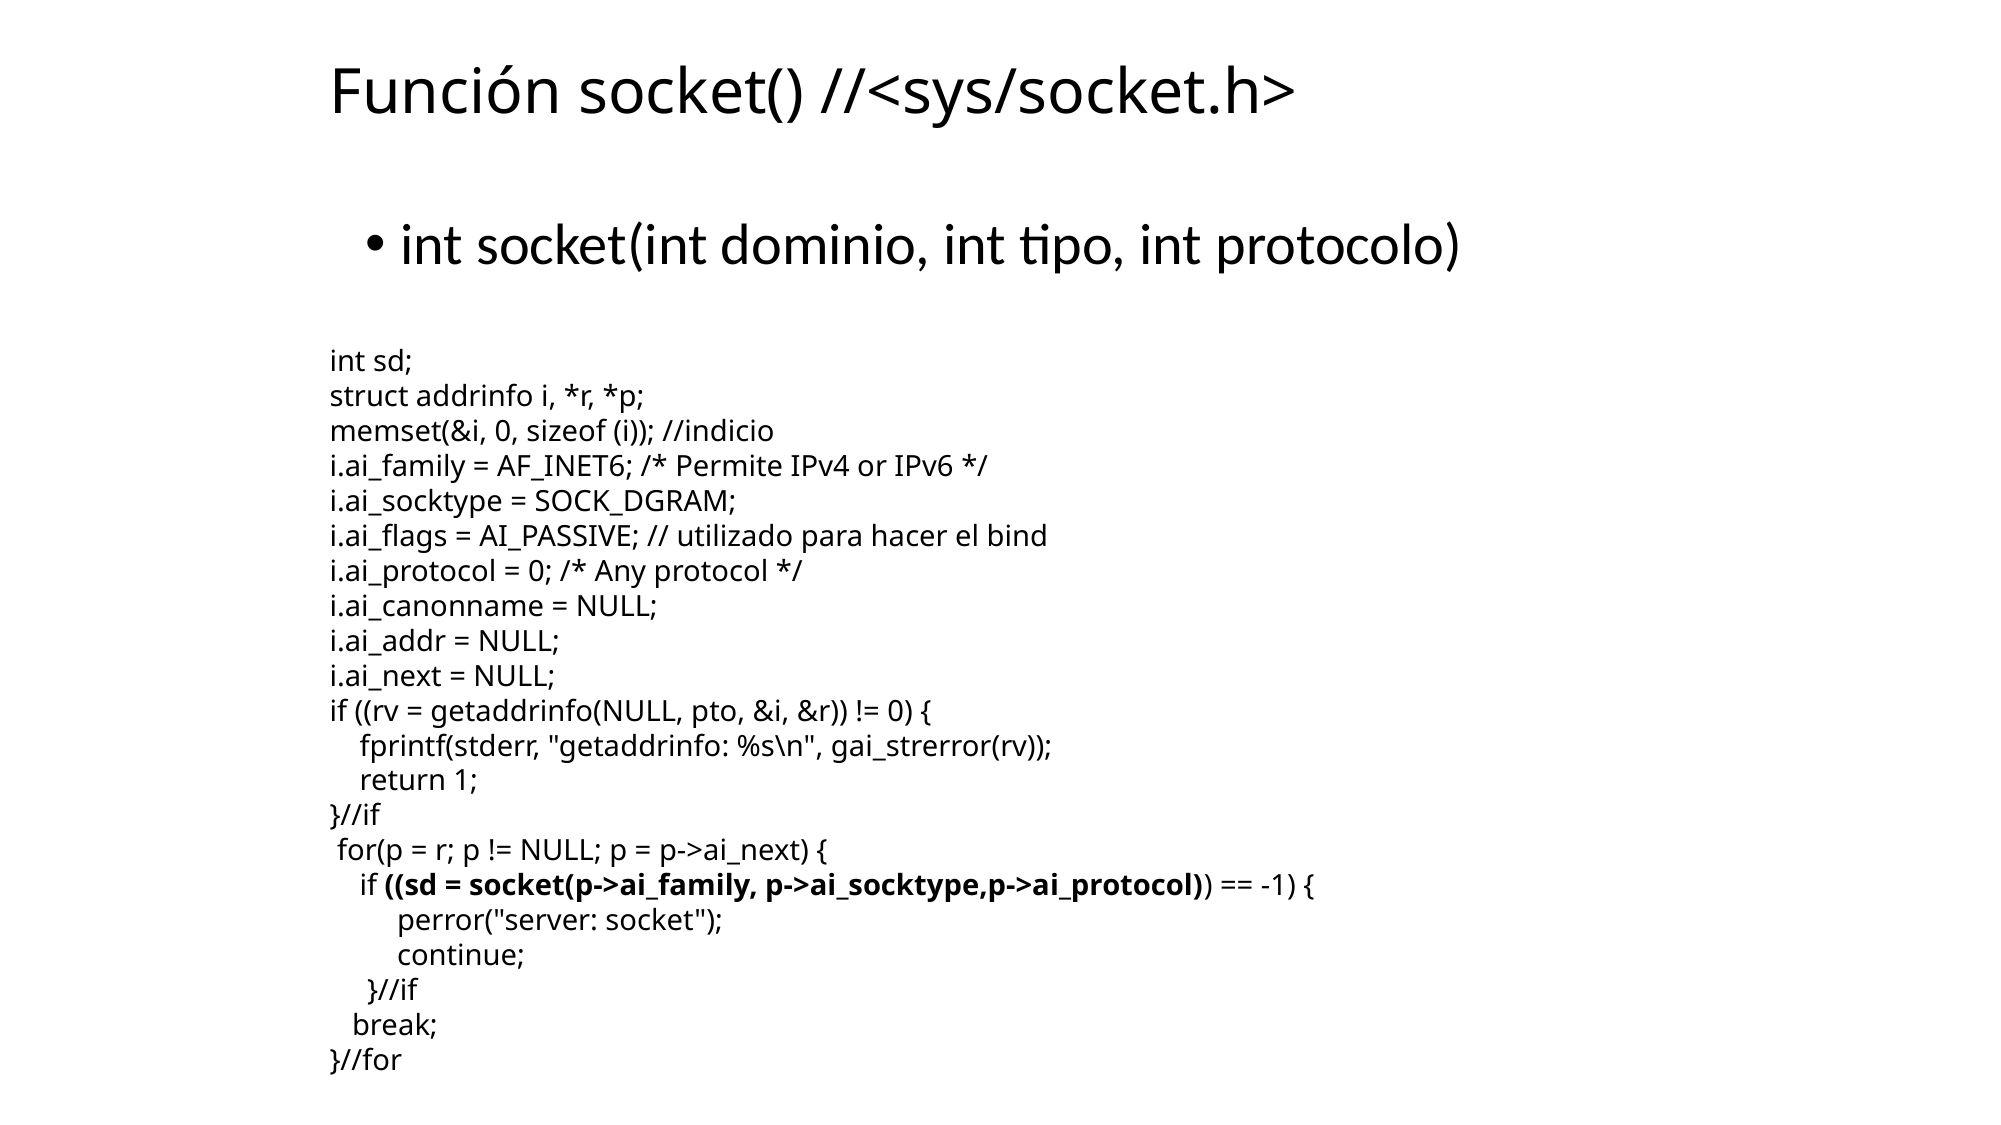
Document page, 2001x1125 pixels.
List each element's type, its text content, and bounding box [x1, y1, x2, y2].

text_box Función socket() //<sys/socket.h> [314, 0, 1665, 188]
text_box int socket(int dominio, int tipo, int protocolo) [350, 207, 1700, 318]
text_box int sd; struct addrinfo i, *r, *p; memset(&i, 0, sizeof (i)); //indicio i.ai_family = AF_INET6; /* Permite IPv4 or IPv6 */ i.ai_socktype = SOCK_DGRAM; i.ai_flags = AI_PASSIVE; // utilizado para hacer el bind i.ai_protocol = 0; /* Any protocol */ i.ai_canonname = NULL; i.ai_addr = NULL; i.ai_next = NULL; if ((rv = getaddrinfo(NULL, pto, &i, &r)) != 0) { fprintf(stderr, "getaddrinfo: %s\n", gai_strerror(rv)); return 1; }//if for(p = r; p != NULL; p = p->ai_next) { if ((sd = socket(p->ai_family, p->ai_socktype,p->ai_protocol)) == -1) { perror("server: socket"); continue; }//if break; }//for [314, 318, 1650, 1101]
